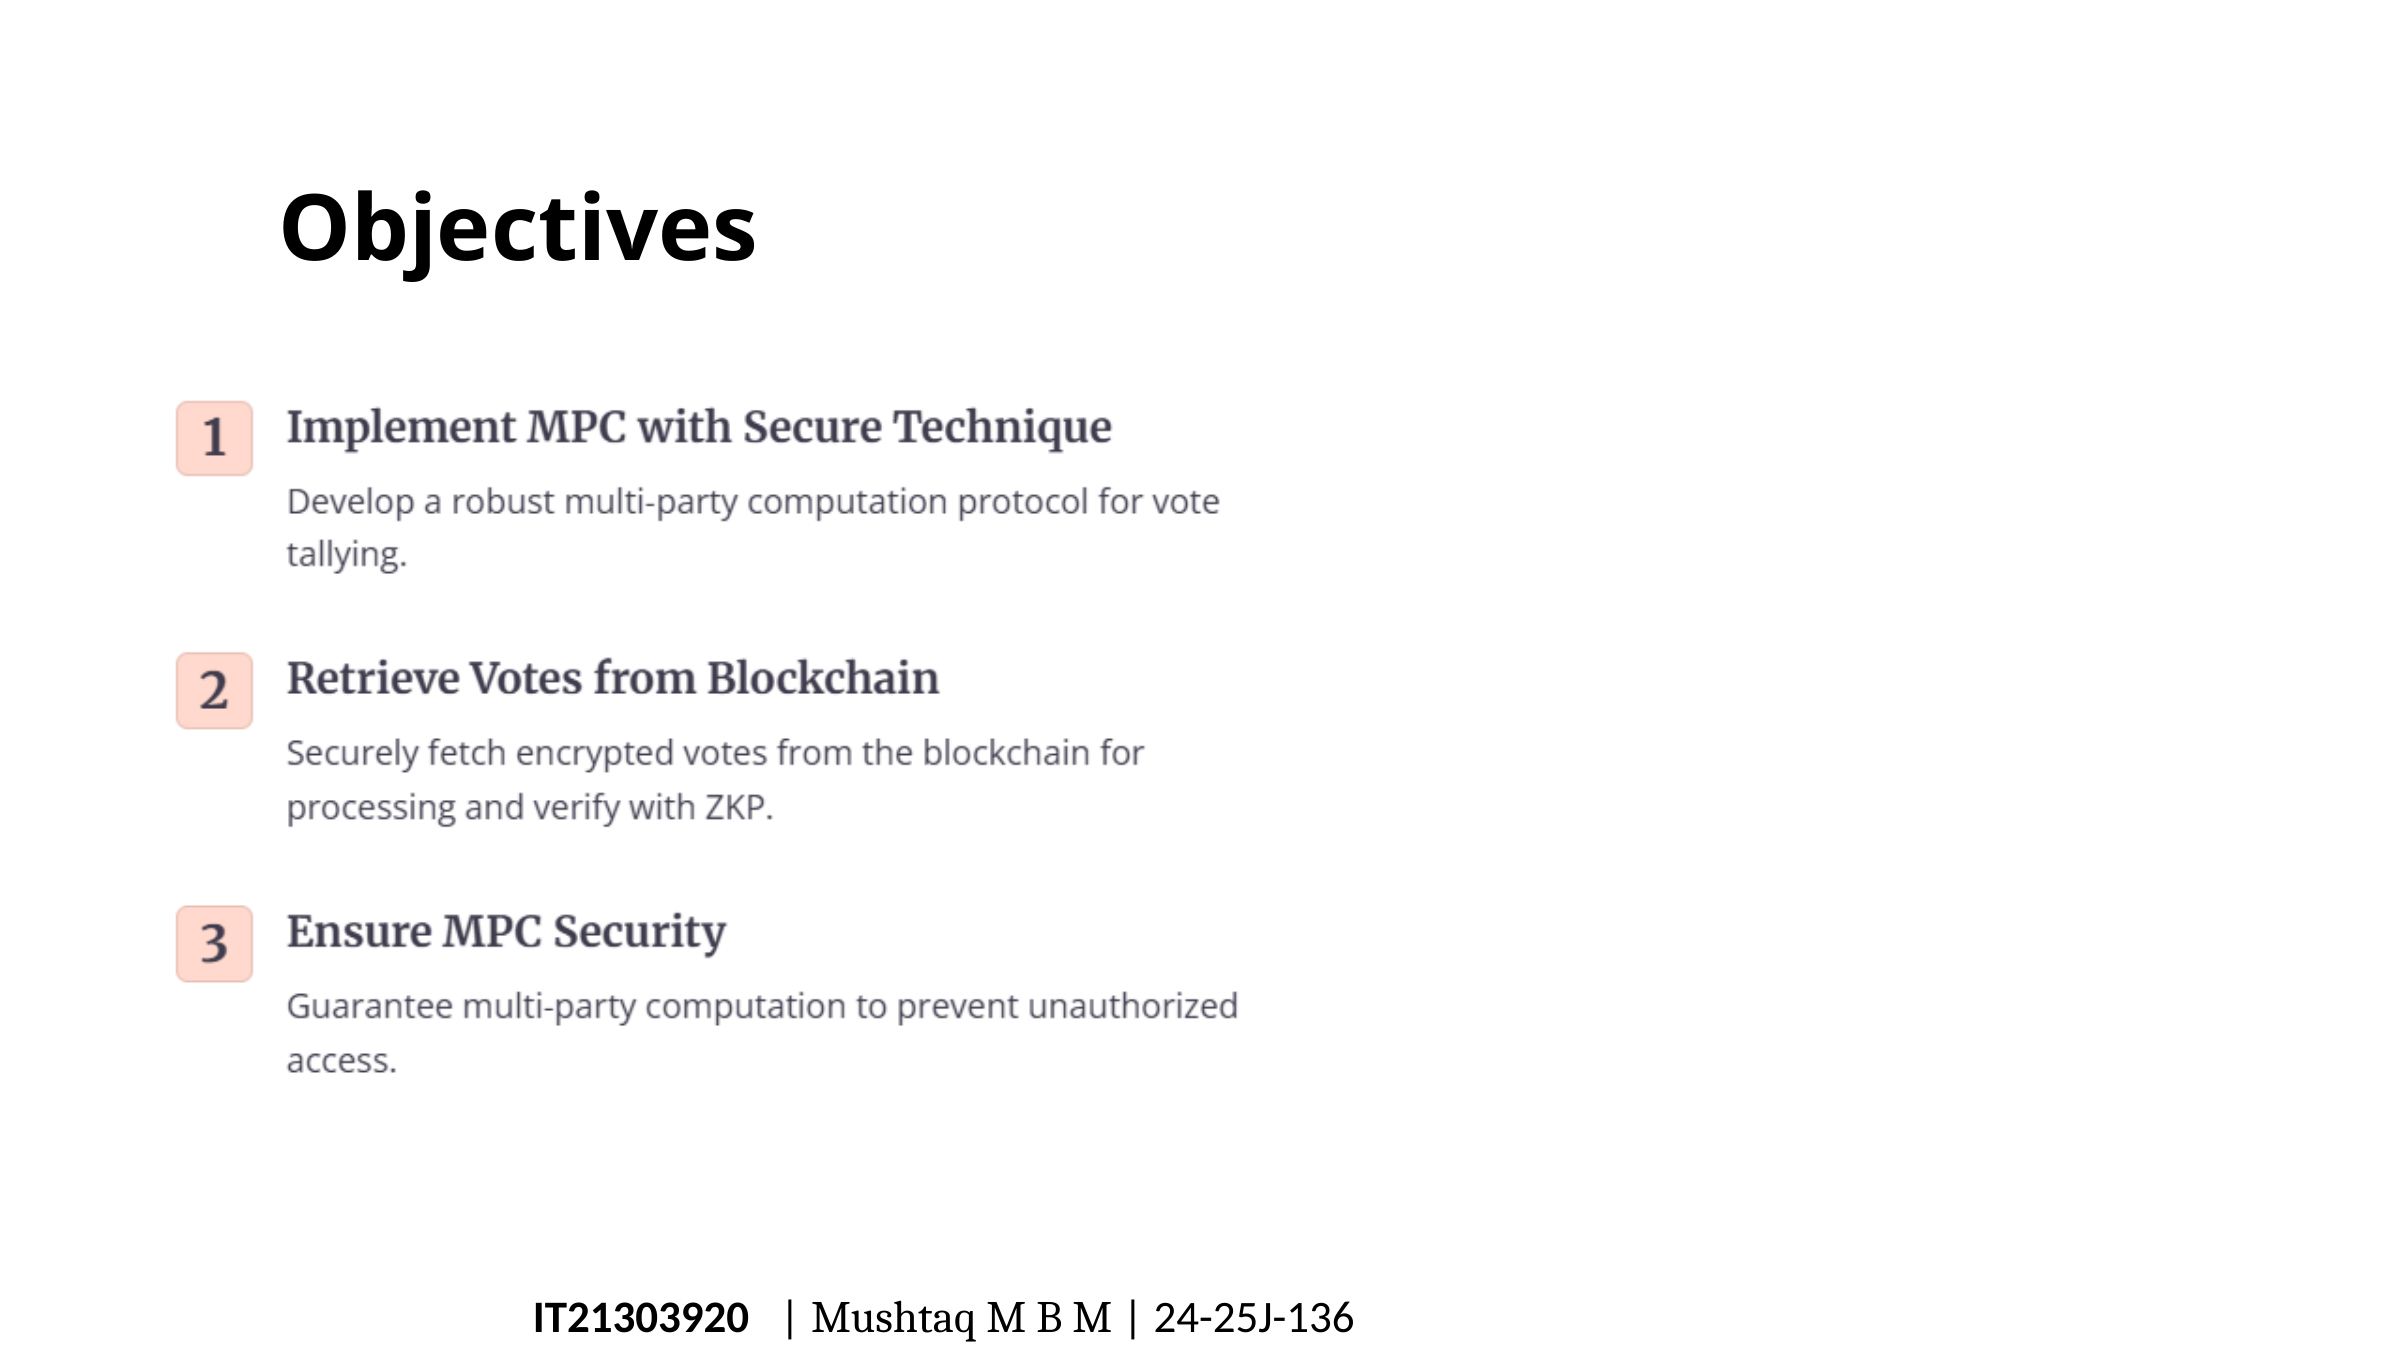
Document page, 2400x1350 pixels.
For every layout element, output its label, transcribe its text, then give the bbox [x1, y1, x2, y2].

picture [122, 332, 1338, 1131]
title Objectives [0, 161, 1669, 333]
text_box IT21303920 | Mushtaq M B M | 24-25J-136 [517, 1277, 1861, 1350]
